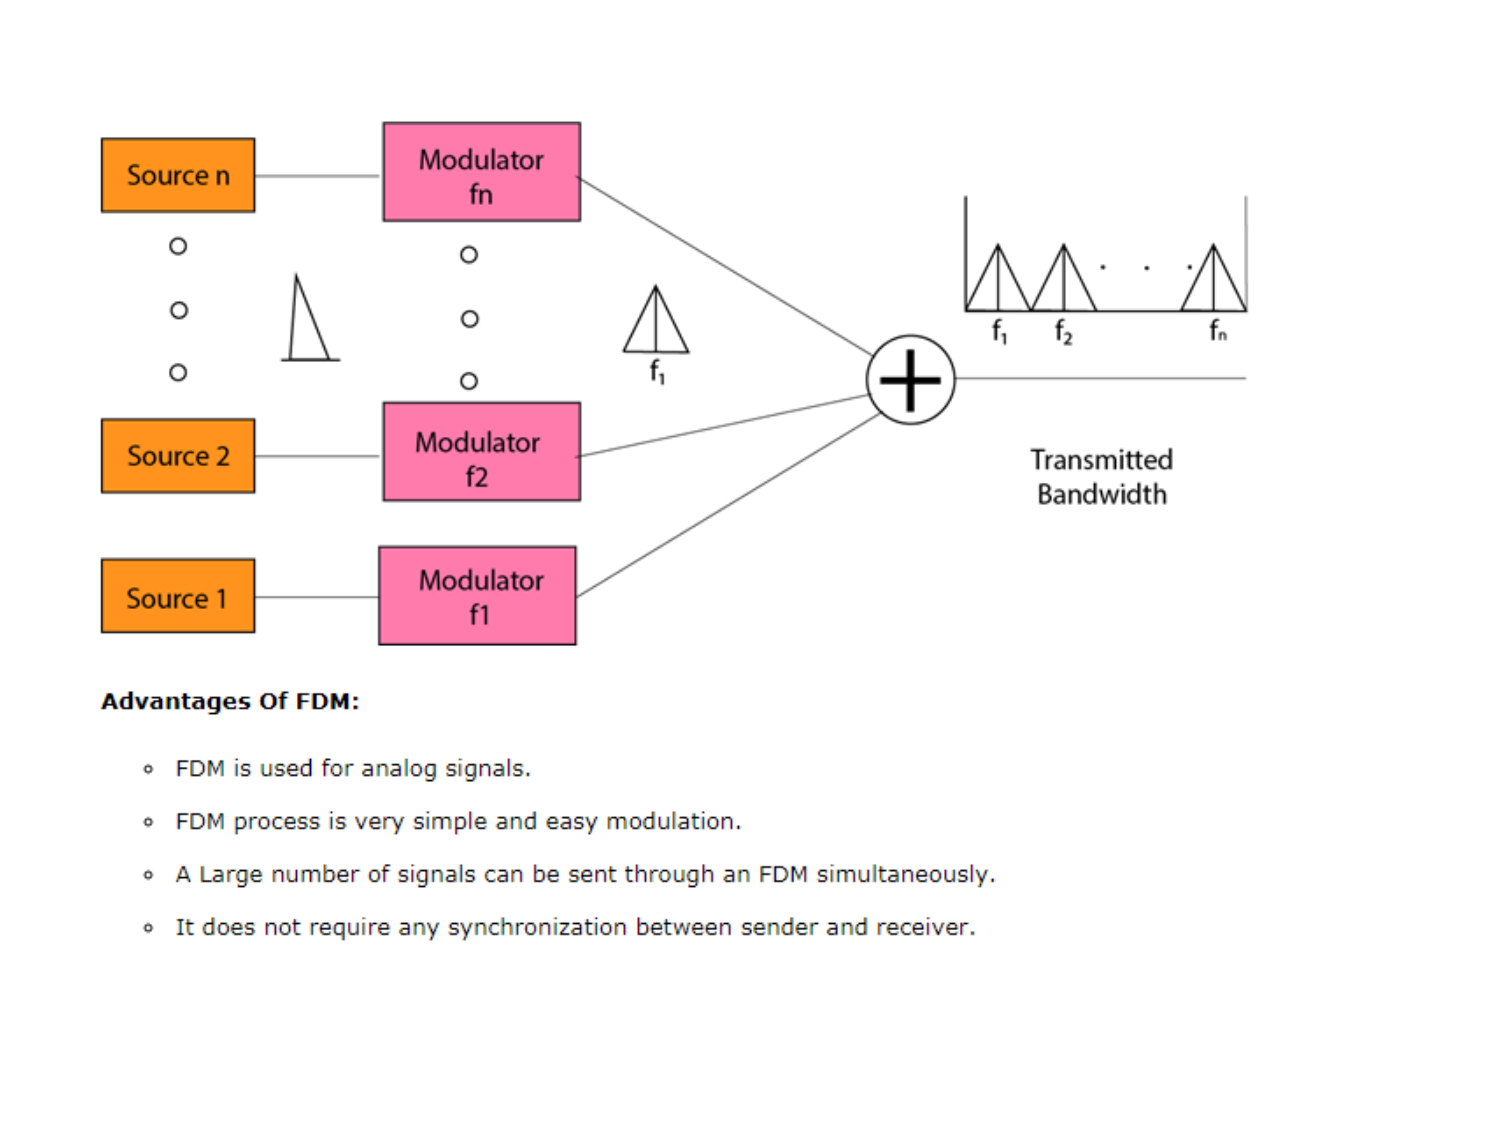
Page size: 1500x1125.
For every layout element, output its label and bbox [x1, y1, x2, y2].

picture [74, 99, 1451, 954]
